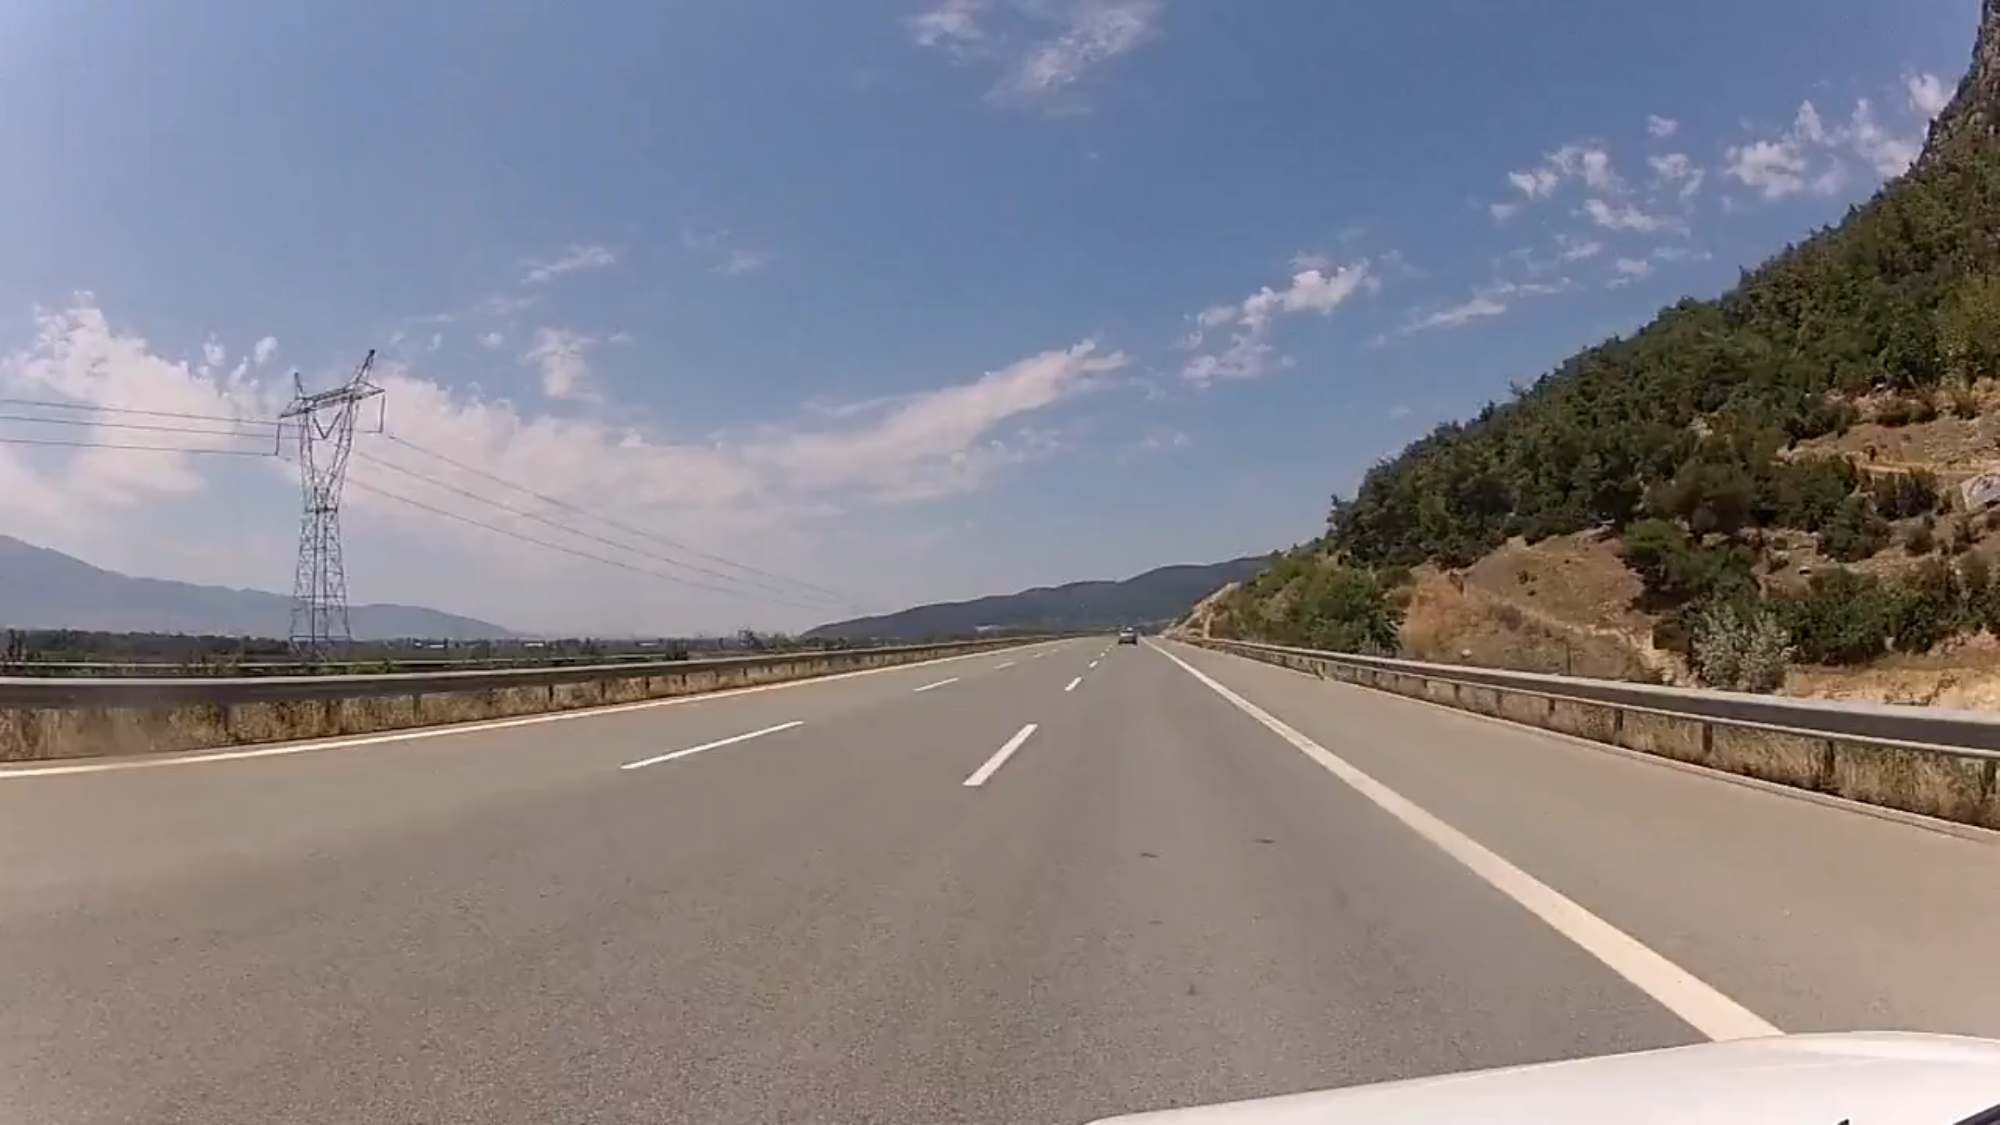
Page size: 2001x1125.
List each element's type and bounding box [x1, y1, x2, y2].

list [0, 0, 2000, 1125]
